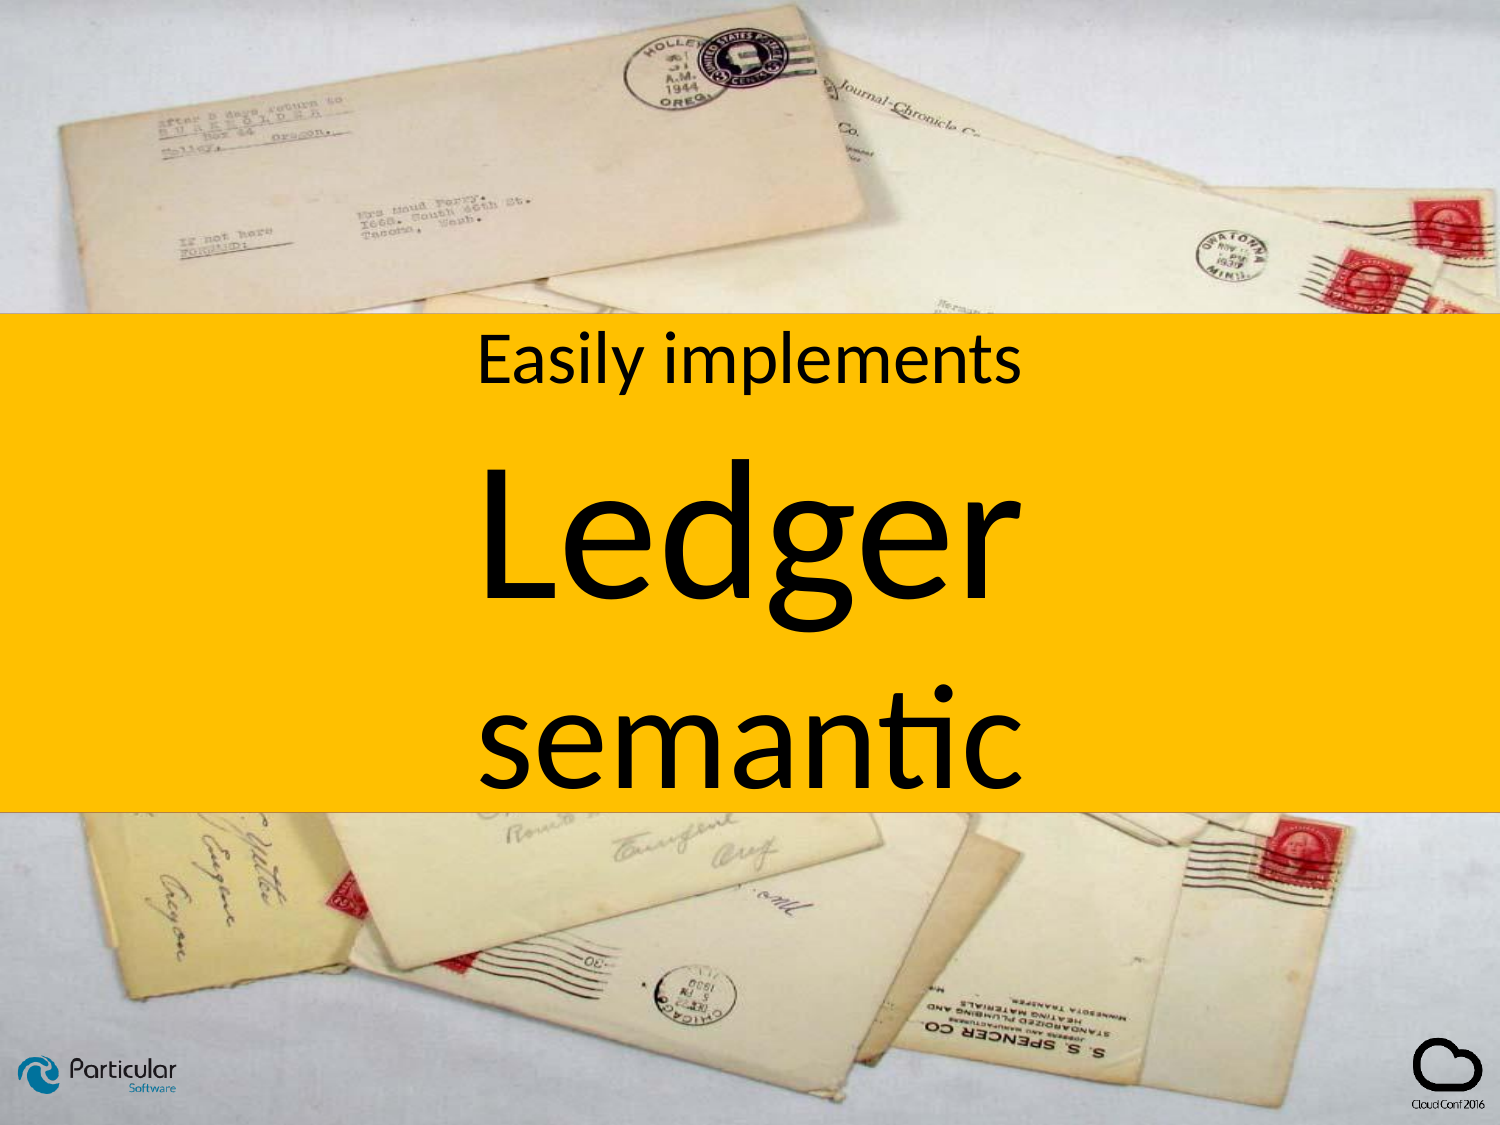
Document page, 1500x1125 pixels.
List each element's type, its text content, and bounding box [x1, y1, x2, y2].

picture [0, 0, 1500, 313]
picture [0, 813, 1500, 1125]
text_box Easily implements Ledger semantic [0, 313, 1500, 813]
